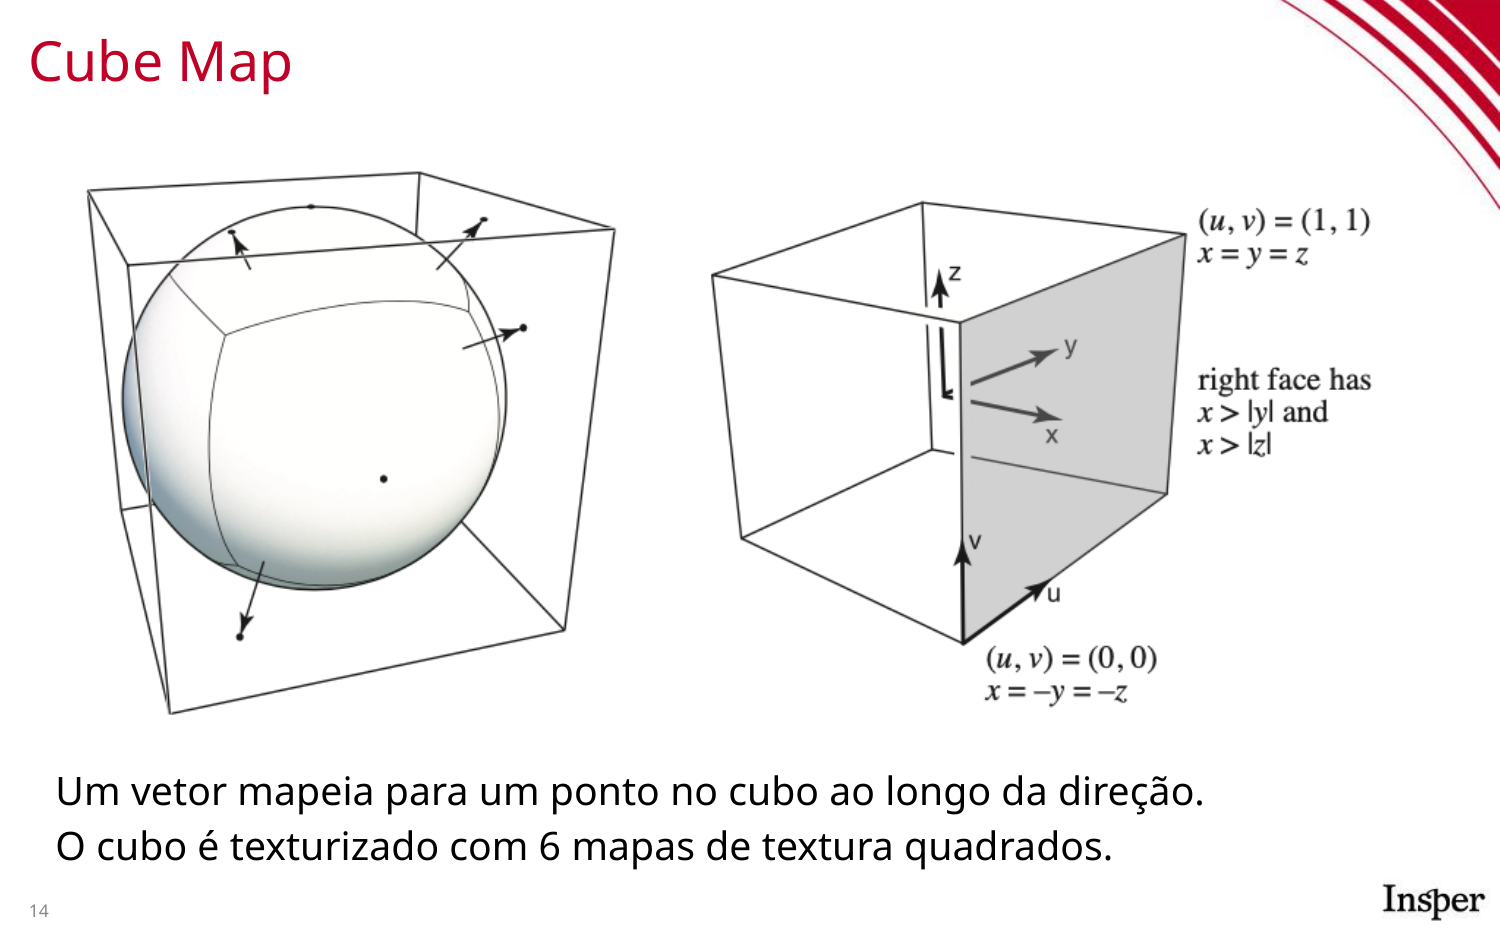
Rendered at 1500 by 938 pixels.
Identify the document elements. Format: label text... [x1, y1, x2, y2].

list Um vetor mapeia para um ponto no cubo ao longo da direção. O cubo é texturizado com 6 mapas de textura quadrados. [40, 758, 1447, 876]
slide_number 14 [0, 887, 78, 938]
picture [63, 0, 1500, 938]
title Cube Map [13, 18, 1397, 104]
